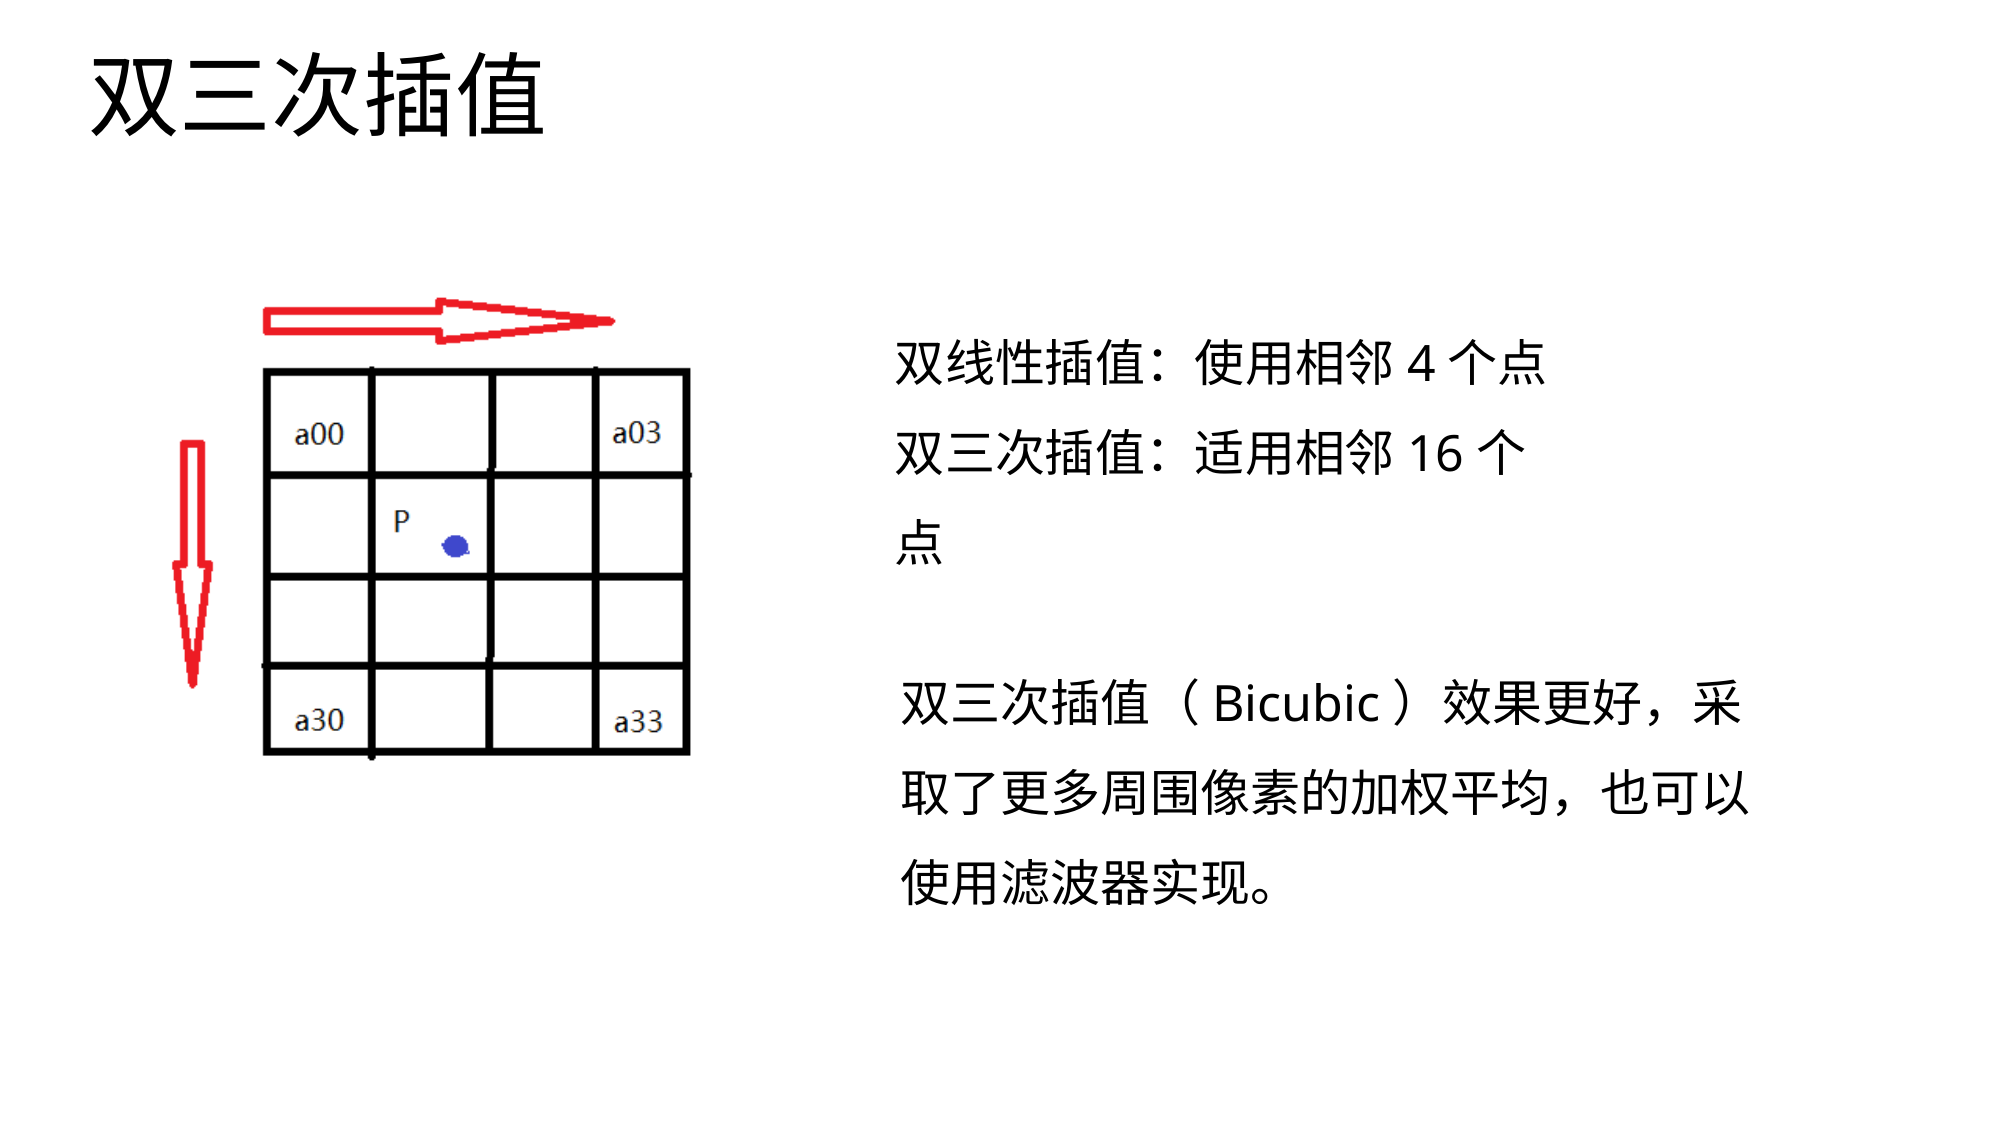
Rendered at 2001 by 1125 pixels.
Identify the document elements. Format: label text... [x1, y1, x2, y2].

picture [149, 273, 711, 770]
list 双三次插值（Bicubic）效果更好，采取了更多周围像素的加权平均，也可以使用滤波器实现。 [880, 620, 1799, 825]
text_box 双线性插值：使用相邻4个点 双三次插值：适用相邻16个点 [880, 294, 1578, 580]
title 双三次插值 [68, 30, 1932, 156]
